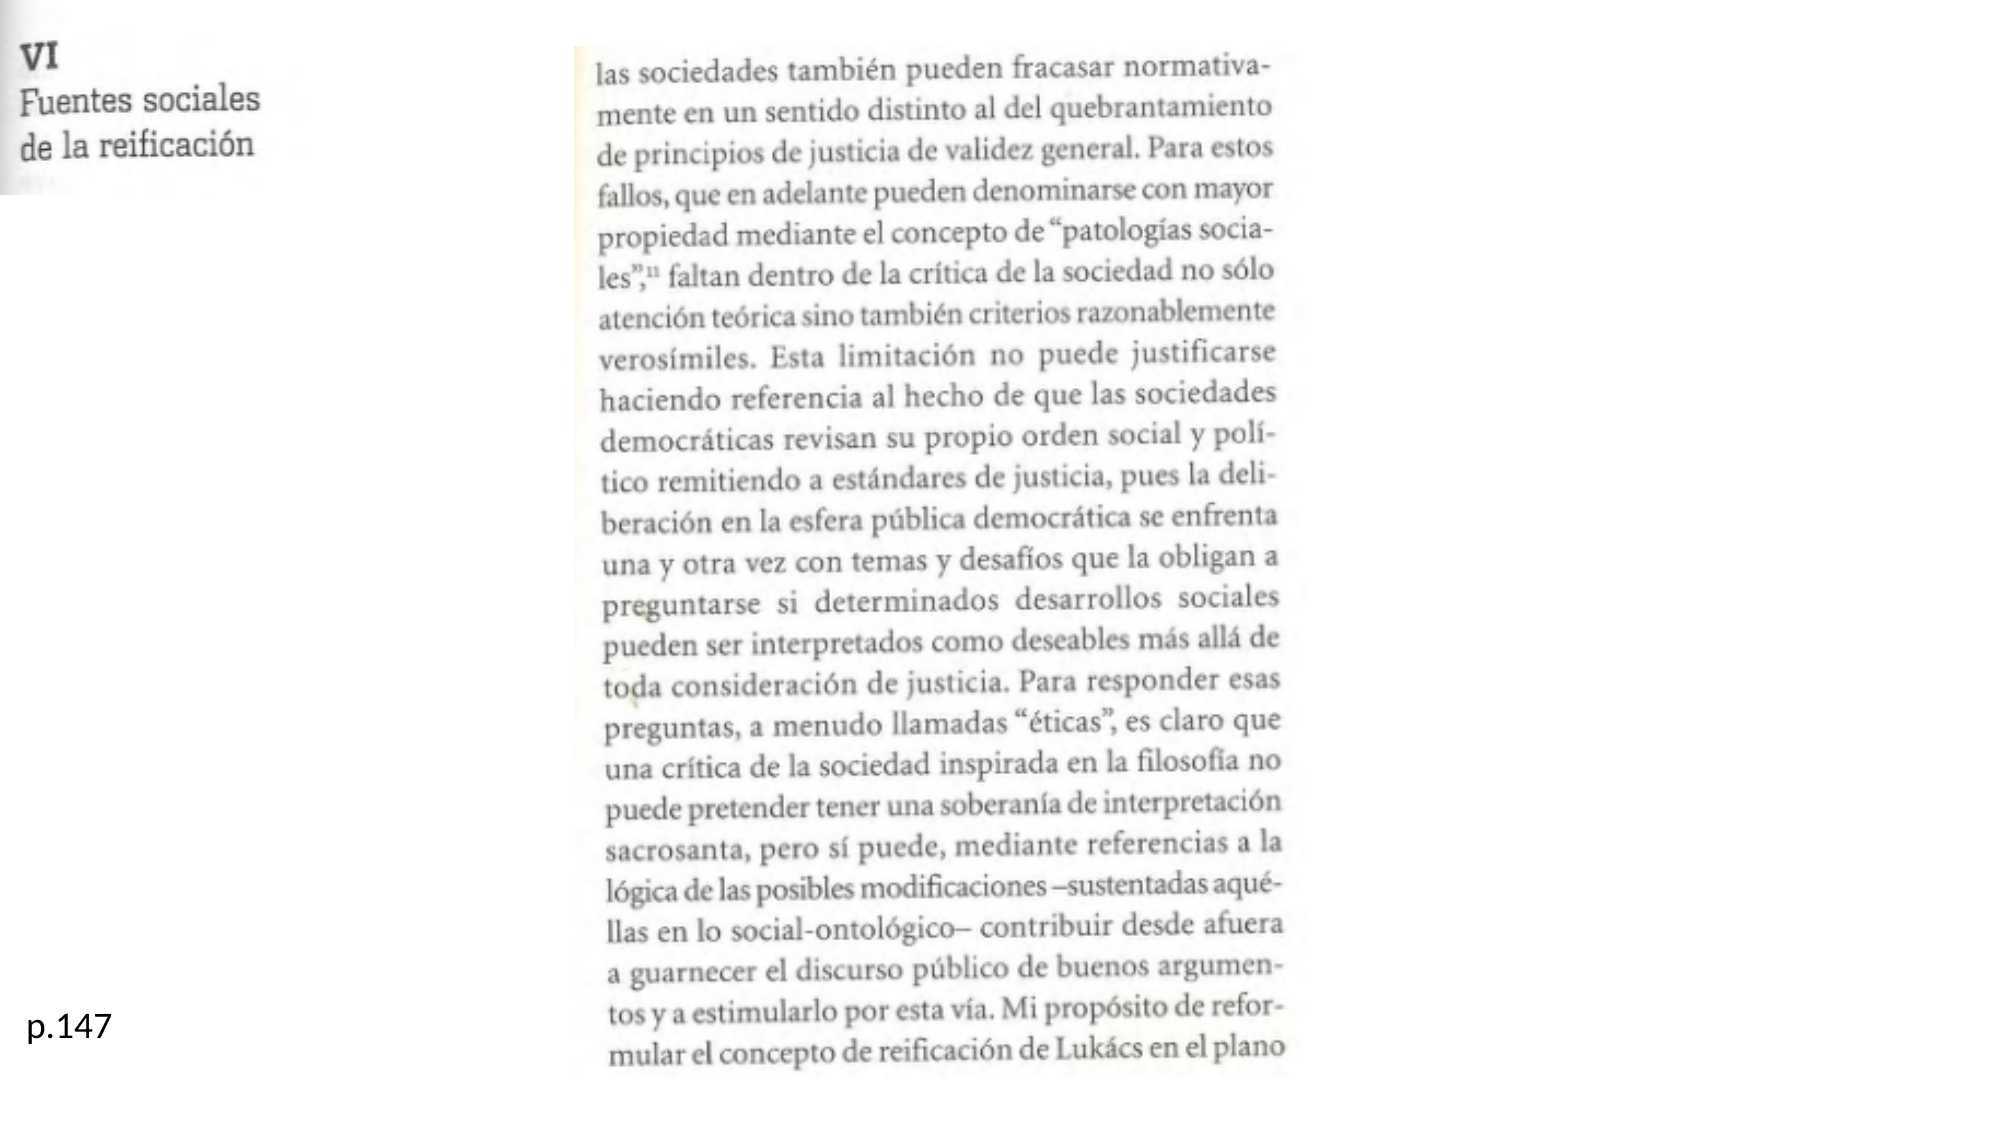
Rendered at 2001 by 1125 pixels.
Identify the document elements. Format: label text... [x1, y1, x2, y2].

text_box p.147 [11, 993, 179, 1054]
picture [0, 0, 306, 195]
picture [574, 46, 1307, 1078]
